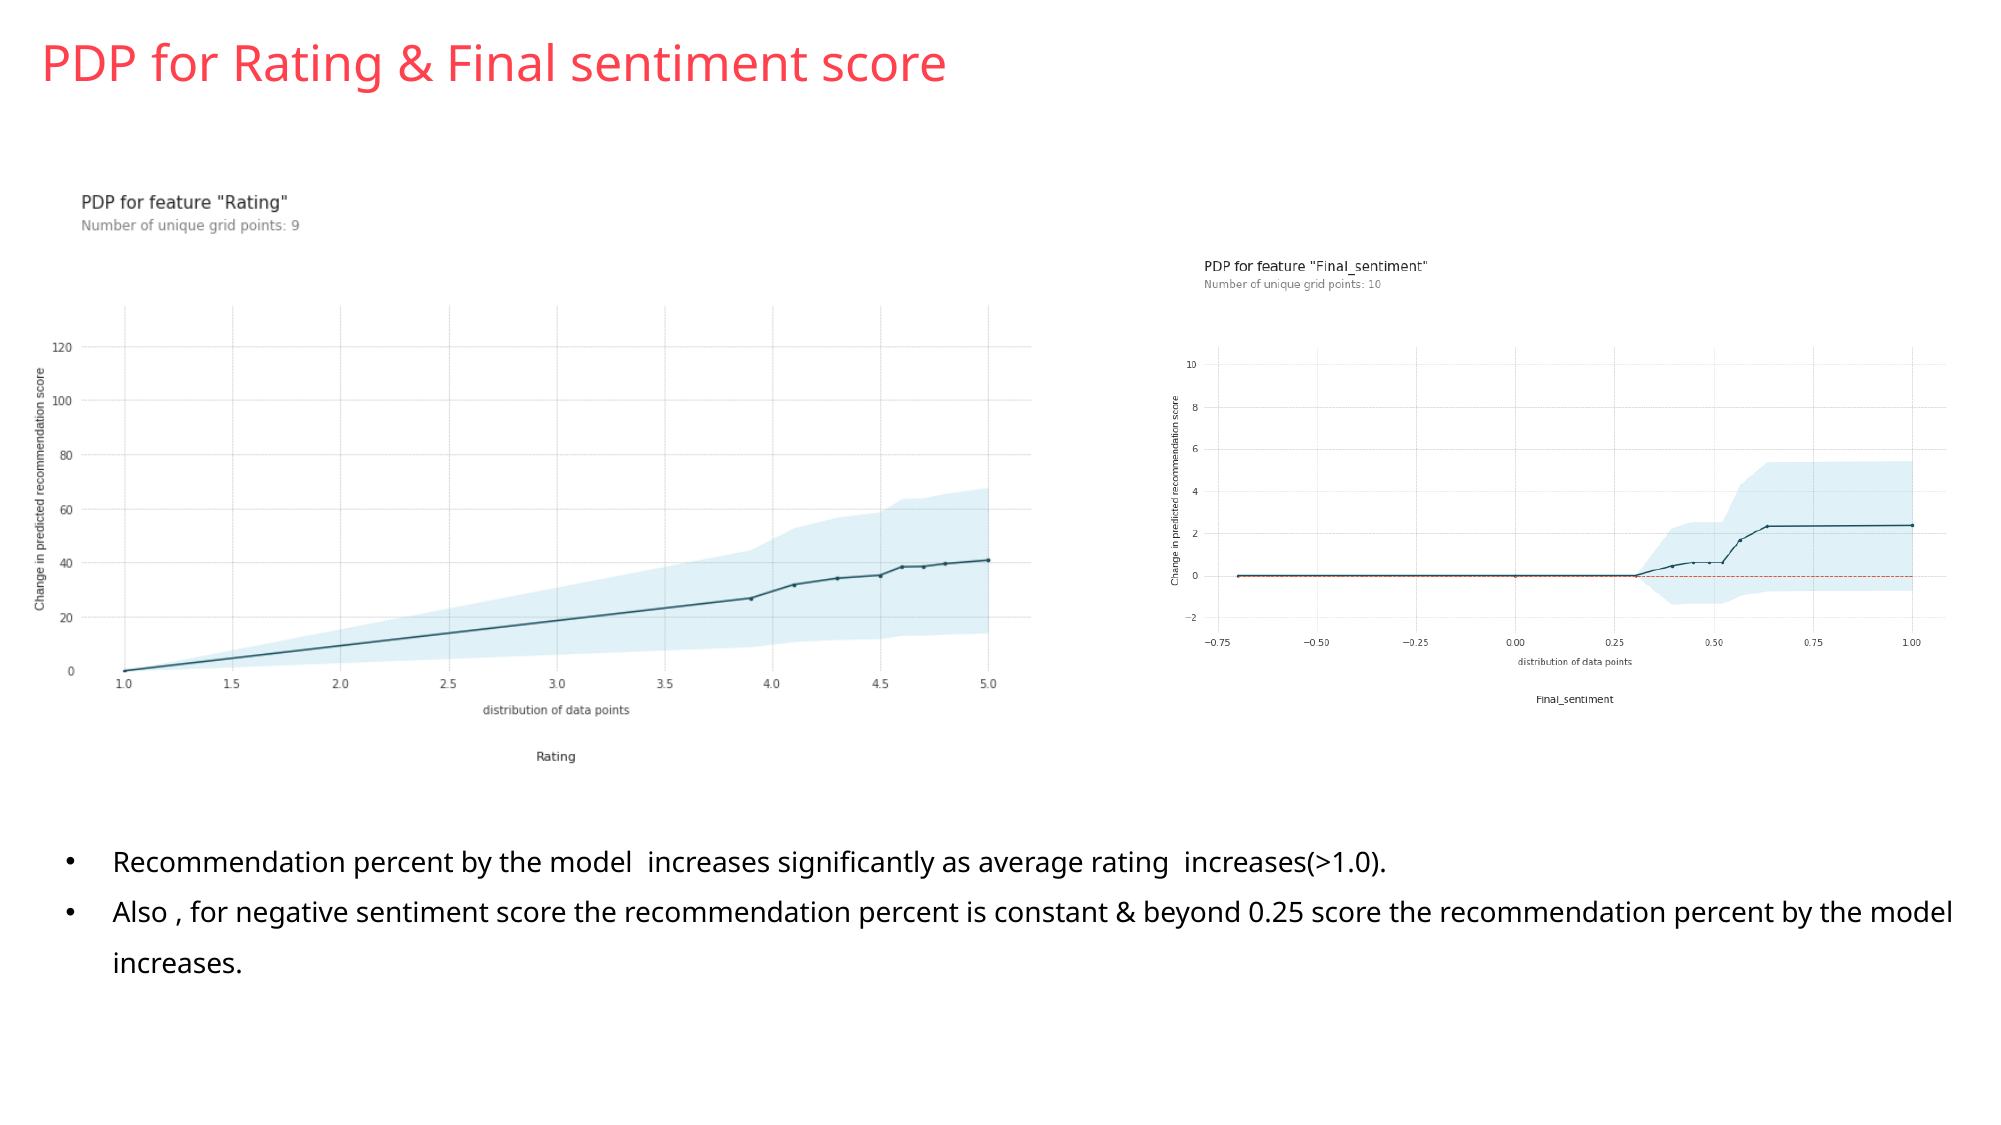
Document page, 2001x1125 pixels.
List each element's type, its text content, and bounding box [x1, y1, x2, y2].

list Recommendation percent by the model increases significantly as average rating increases(>1.0). Also , for negative sentiment score the recommendation percent is constant & beyond 0.25 score the recommendation percent by the model increases. [28, 827, 1972, 1074]
picture [1161, 160, 1964, 767]
title PDP for Rating & Final sentiment score [28, 25, 1803, 131]
picture [27, 155, 1040, 767]
